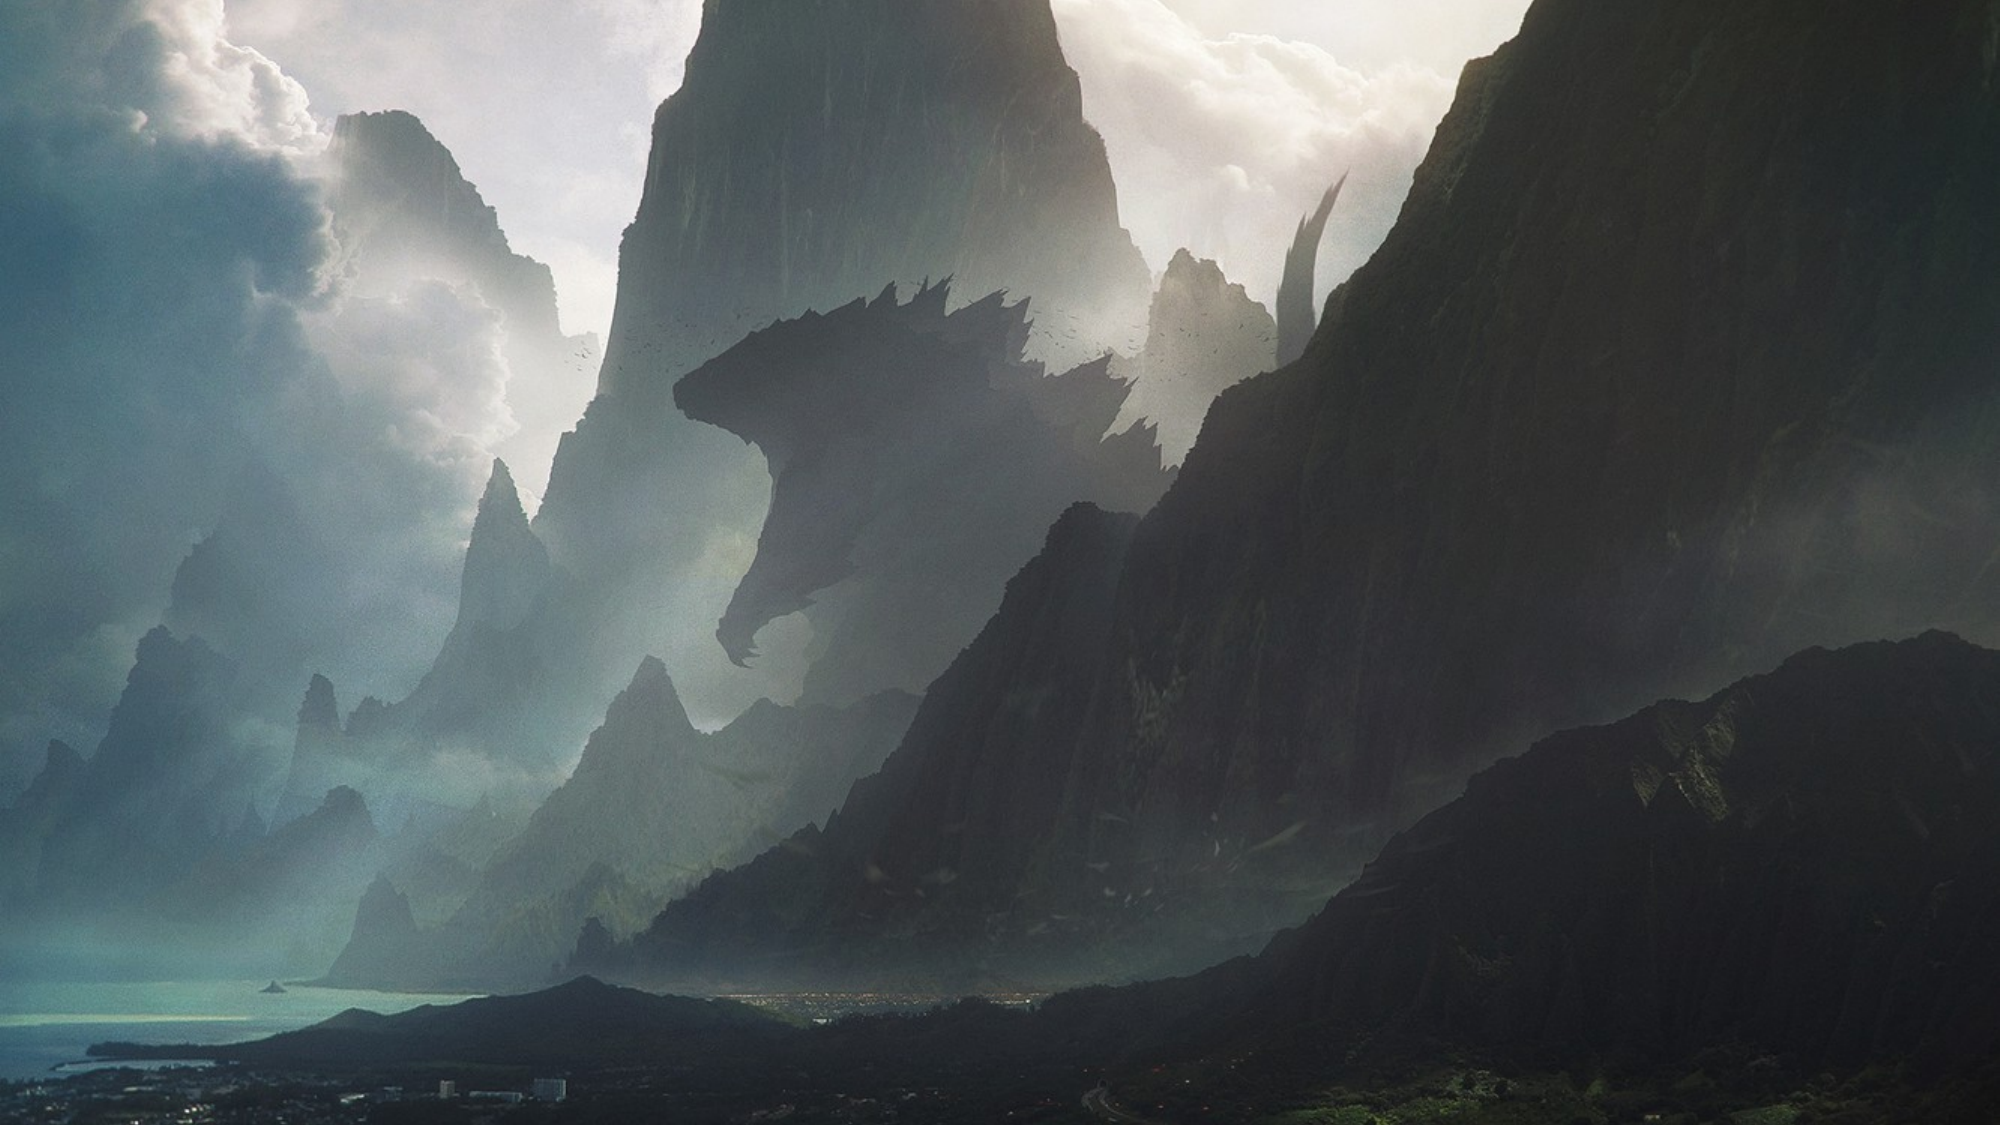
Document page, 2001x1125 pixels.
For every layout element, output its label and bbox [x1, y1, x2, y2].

list [0, 0, 2000, 1125]
